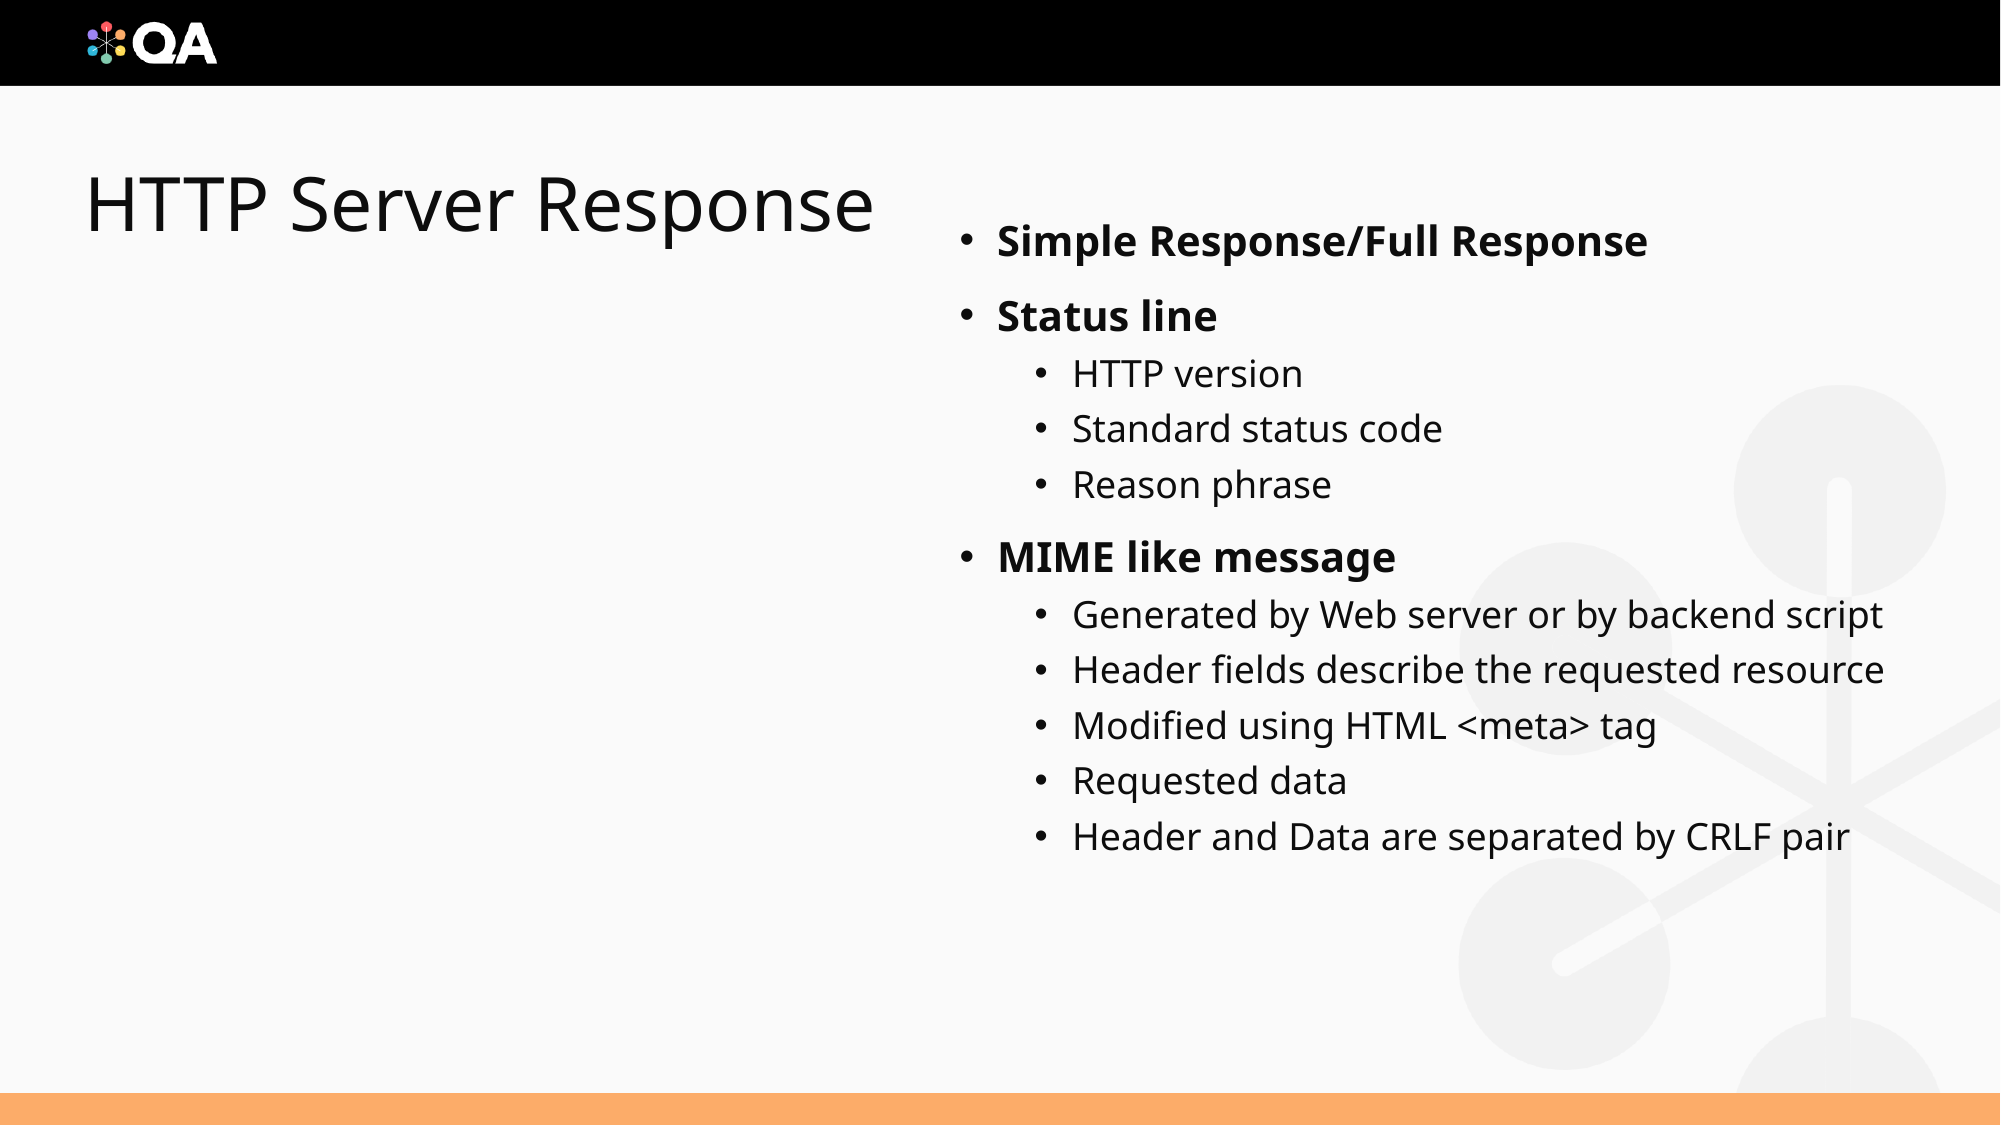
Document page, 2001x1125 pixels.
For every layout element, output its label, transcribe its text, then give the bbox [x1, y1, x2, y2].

list Simple Response/Full Response Status line HTTP version Standard status code Reason phrase MIME like message Generated by Web server or by backend script Header fields describe the requested resource Modified using HTML <meta> tag Requested data Header and Data are separated by CRLF pair [959, 207, 2000, 1063]
title HTTP Server Response [84, 159, 1916, 278]
picture [0, 0, 2001, 1125]
